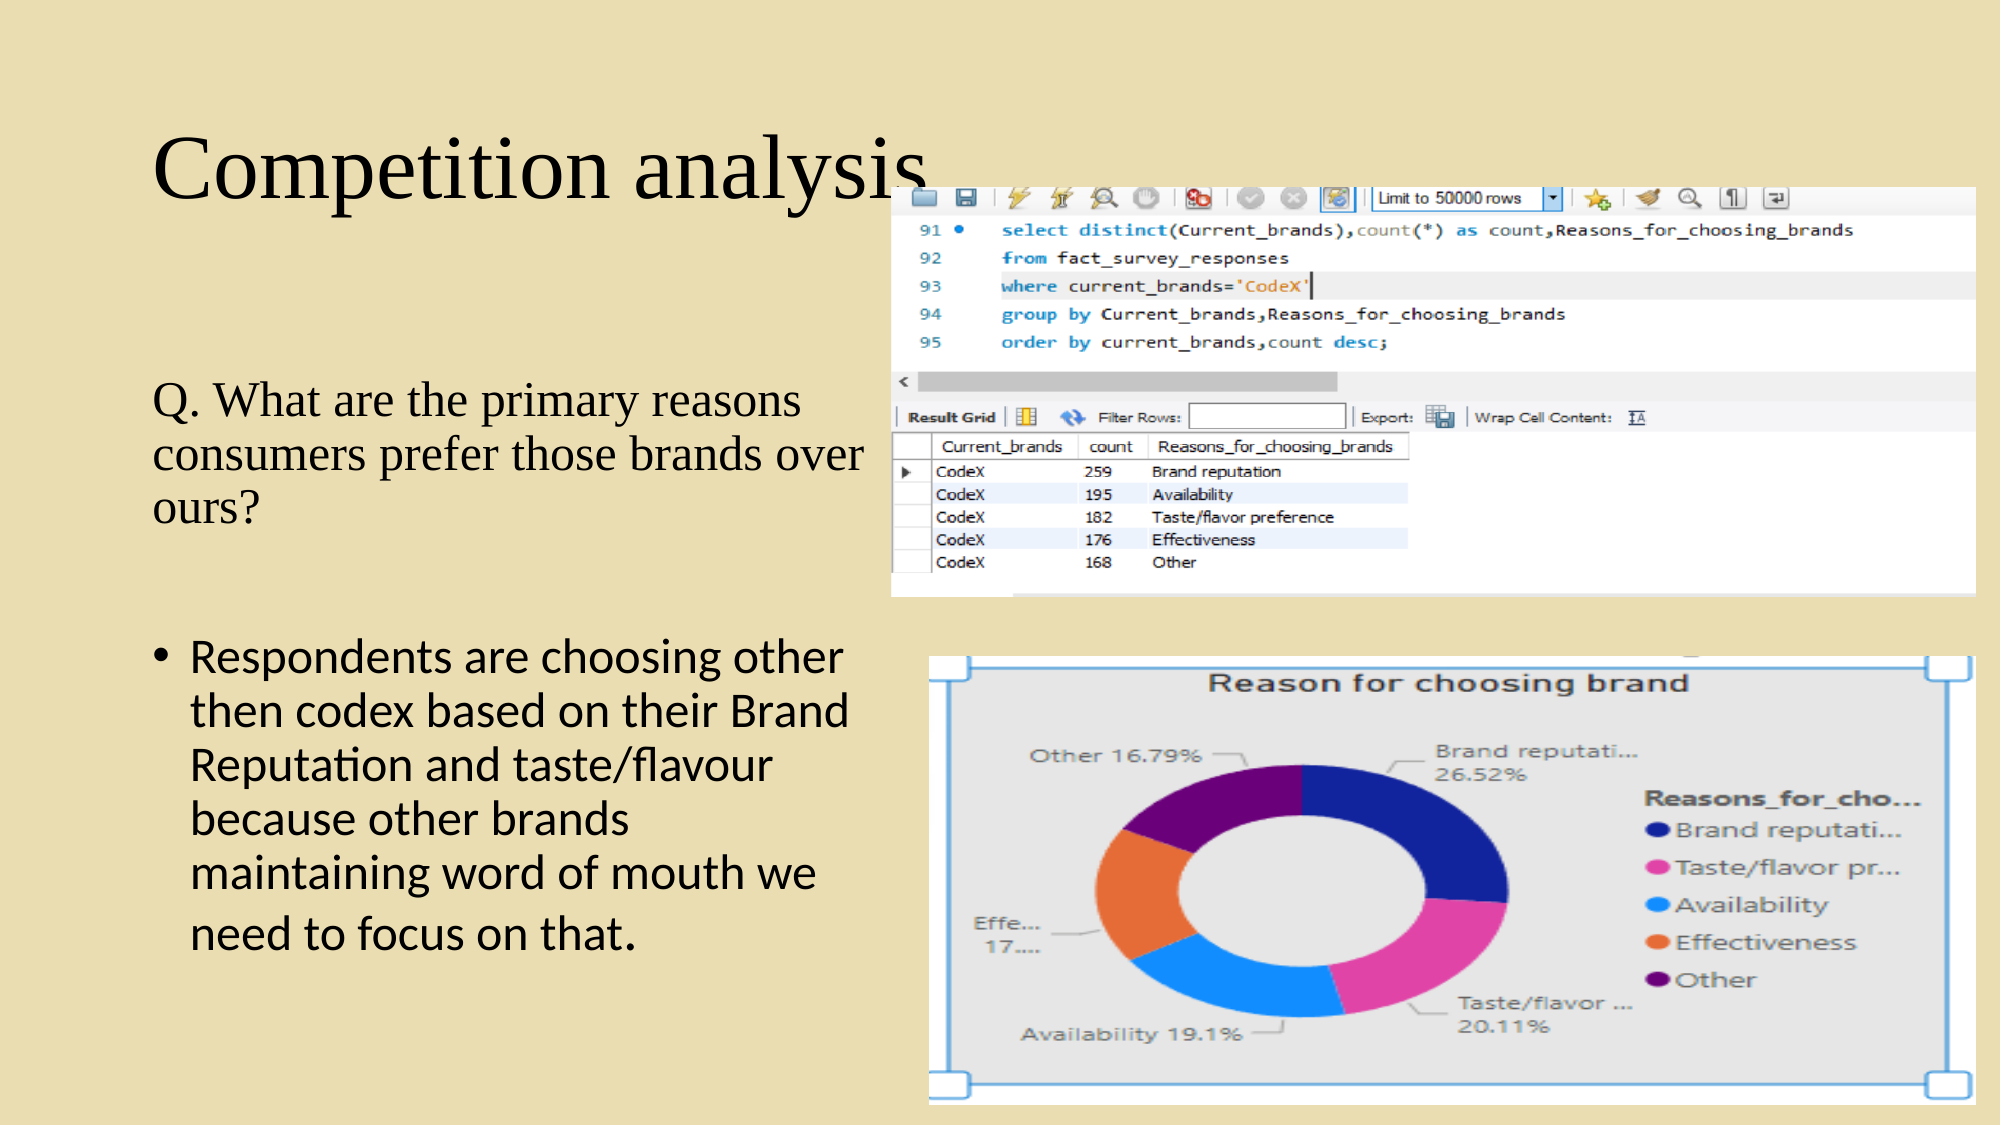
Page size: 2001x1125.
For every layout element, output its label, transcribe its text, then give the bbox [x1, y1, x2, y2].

list Q. What are the primary reasons consumers prefer those brands over ours? Respondents are choosing other then codex based on their Brand Reputation and taste/flavour because other brands maintaining word of mouth we need to focus on that. [137, 299, 892, 1014]
picture [891, 187, 1976, 597]
picture [929, 656, 1976, 1105]
title Competition analysis [137, 59, 1863, 278]
